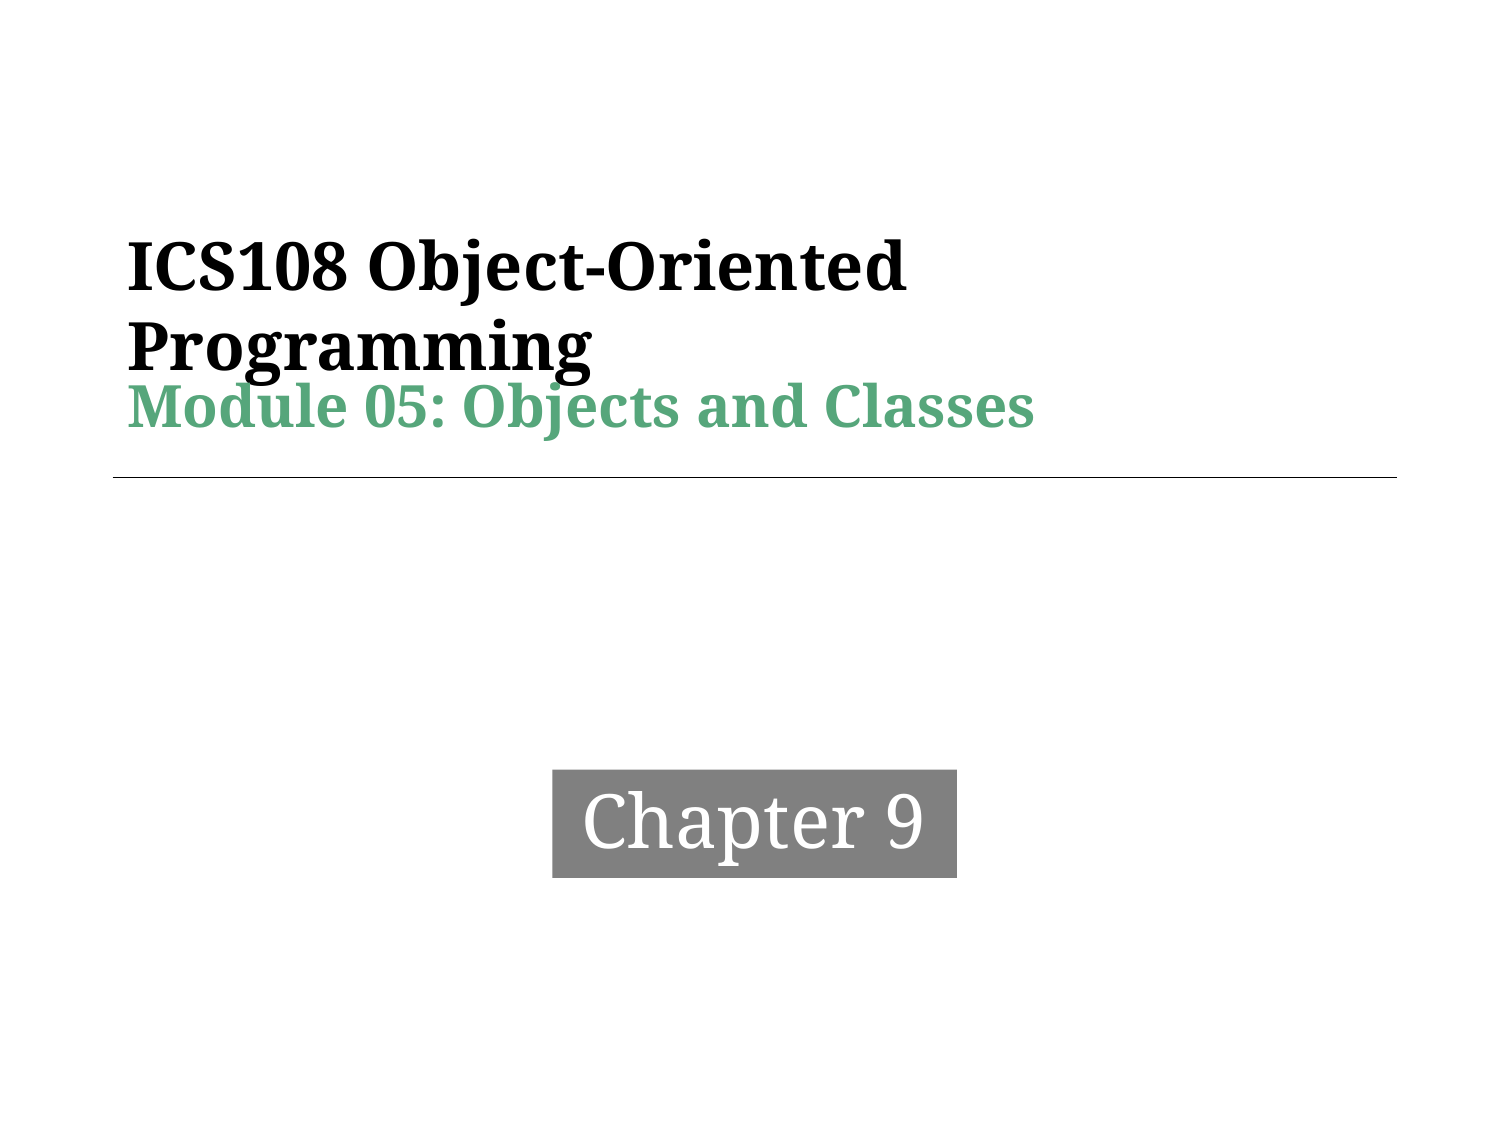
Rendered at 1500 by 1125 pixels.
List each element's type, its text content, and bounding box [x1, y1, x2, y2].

text_box Chapter 9 [552, 769, 957, 878]
title Module 05: Objects and Classes [112, 339, 1388, 448]
